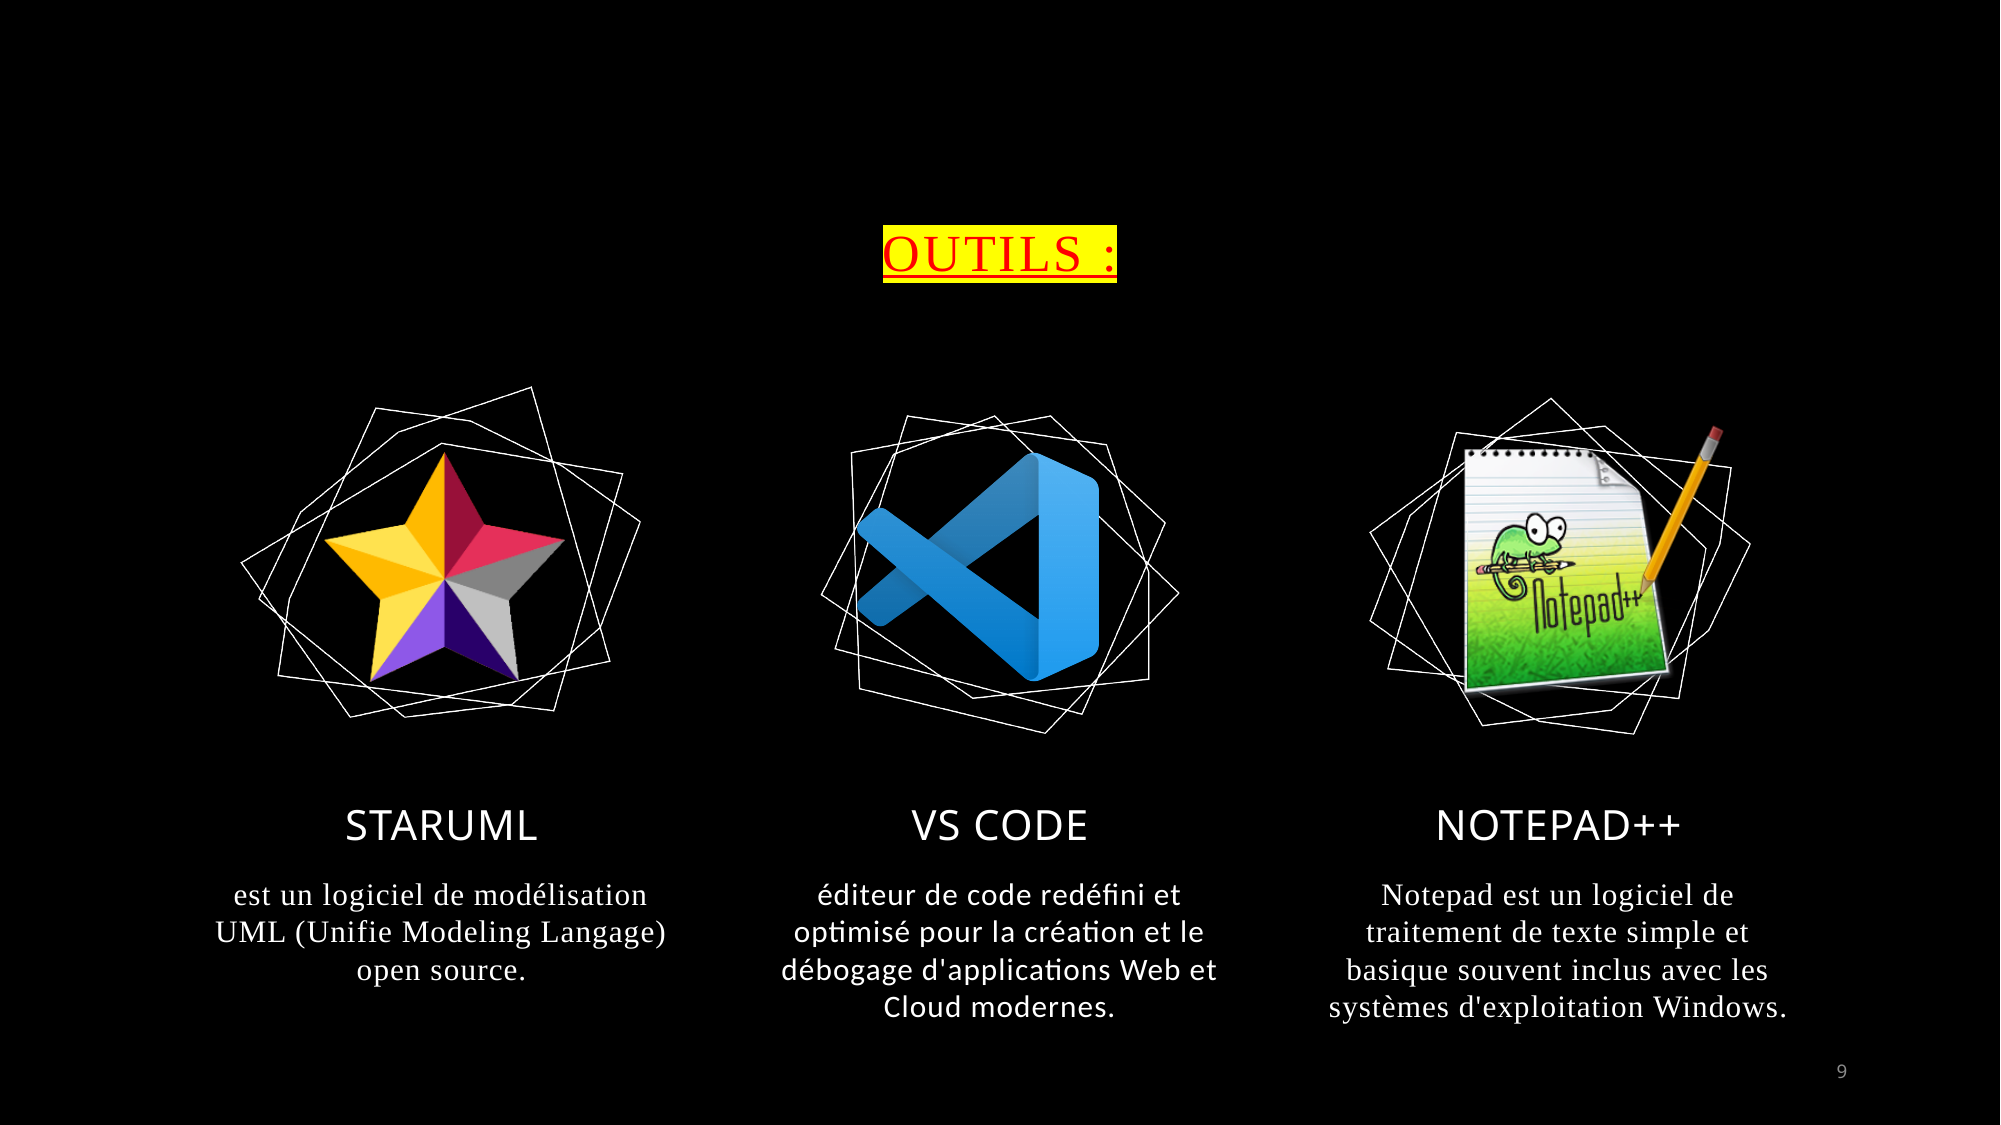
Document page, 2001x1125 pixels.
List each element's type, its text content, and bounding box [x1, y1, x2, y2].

picture [1369, 397, 1751, 735]
list Staruml [185, 791, 698, 866]
list Notepad++ [1302, 791, 1815, 866]
list VS code [742, 791, 1258, 866]
list éditeur de code redéfini et optimisé pour la création et le débogage d'applications Web et Cloud modernes. [742, 866, 1258, 943]
list est un logiciel de modélisation UML (Unifie Modeling Langage) open source. [185, 866, 698, 943]
title OUTILS : [309, 146, 1691, 364]
picture [240, 386, 641, 718]
slide_number 9 [1412, 1042, 1863, 1103]
list Notepad est un logiciel de traitement de texte simple et basique souvent inclus avec les systèmes d'exploitation Windows. [1302, 866, 1815, 943]
picture [820, 415, 1180, 734]
